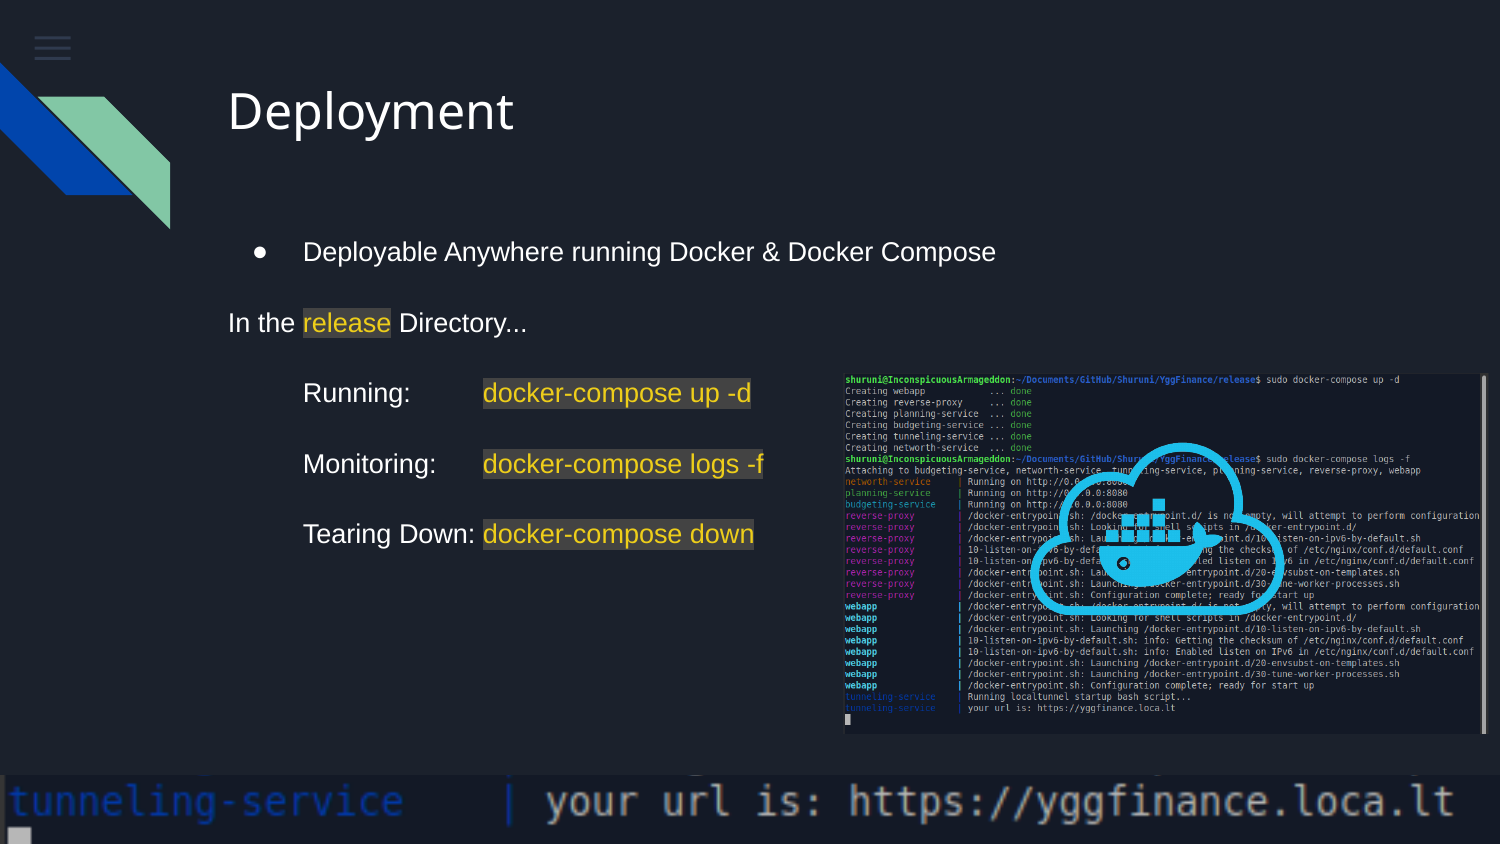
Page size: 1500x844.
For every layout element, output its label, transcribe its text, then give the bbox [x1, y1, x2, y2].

picture [0, 774, 1500, 844]
title Deployment [212, 64, 1368, 215]
list Deployable Anywhere running Docker & Docker Compose In the release Directory... Running: docker-compose up -d Monitoring: docker-compose logs -f Tearing Down: docker-compose down [212, 214, 1091, 765]
picture [843, 373, 1489, 734]
